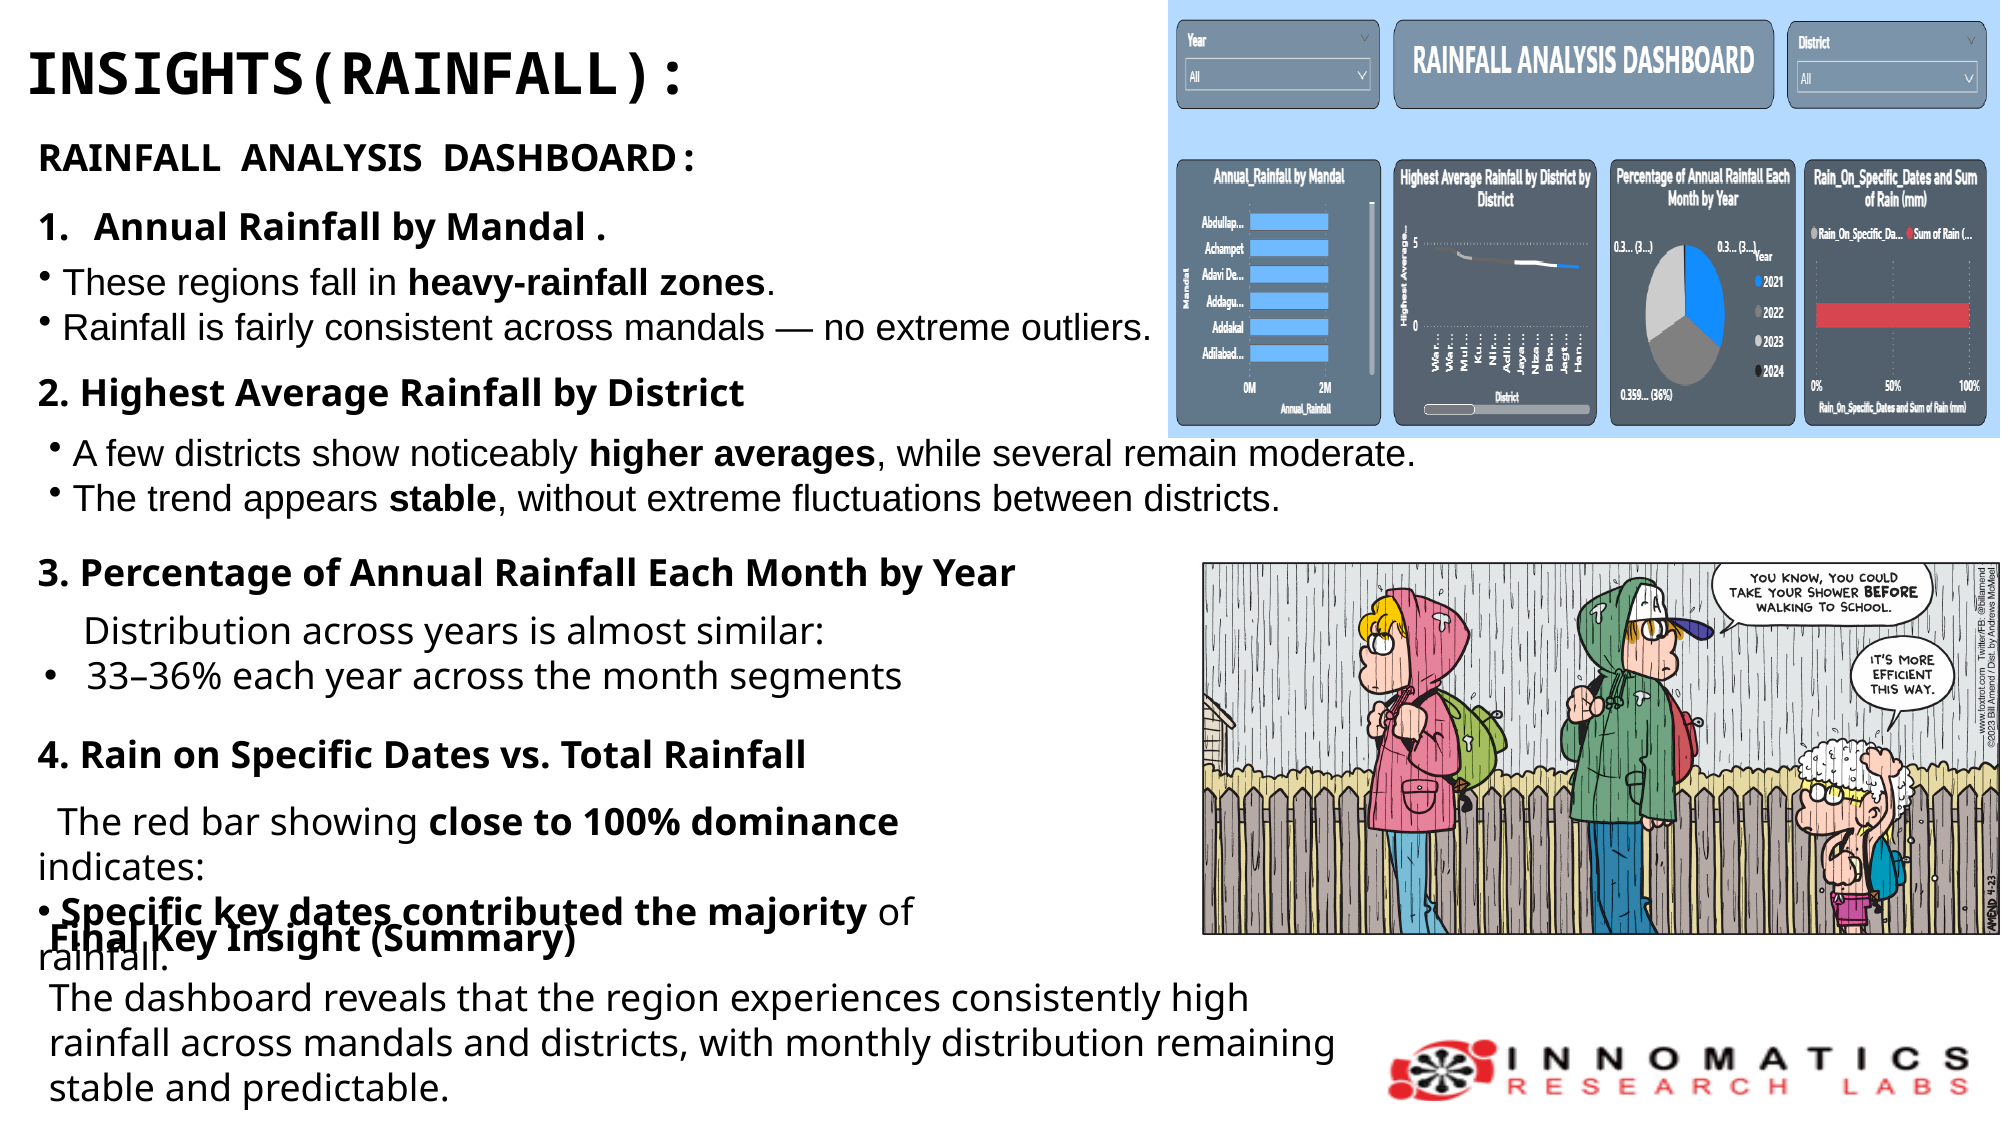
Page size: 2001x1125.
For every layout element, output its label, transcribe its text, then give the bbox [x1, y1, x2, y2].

text_box Annual Rainfall by Mandal . [22, 195, 1167, 301]
picture [1358, 1026, 1977, 1101]
text_box 4. Rain on Specific Dates vs. Total Rainfall [22, 724, 1028, 784]
text_box The dashboard reveals that the region experiences consistently high rainfall across mandals and districts, with monthly distribution remaining stable and predictable. [33, 966, 1384, 1117]
text_box These regions fall in heavy-rainfall zones. Rainfall is fairly consistent across mandals — no extreme outliers. [23, 250, 1167, 356]
text_box 3. Percentage of Annual Rainfall Each Month by Year [22, 541, 1956, 601]
picture [1167, 0, 2000, 439]
text_box The red bar showing close to 100% dominance indicates: Specific key dates contributed the majority of rainfall. [22, 790, 1028, 986]
text_box Final Key Insight (Summary) [33, 906, 1039, 966]
text_box A few districts show noticeably higher averages, while several remain moderate. The trend appears stable, without extreme fluctuations between districts. [33, 421, 1432, 527]
title INSIGHTS(RAINFALL): [10, 24, 1167, 127]
picture [1201, 561, 2000, 936]
text_box 2. Highest Average Rainfall by District [22, 361, 1028, 422]
text_box Distribution across years is almost similar: 33–36% each year across the month segments [29, 599, 1034, 705]
text_box RAINFALL ANALYSIS DASHBOARD: [22, 126, 802, 187]
